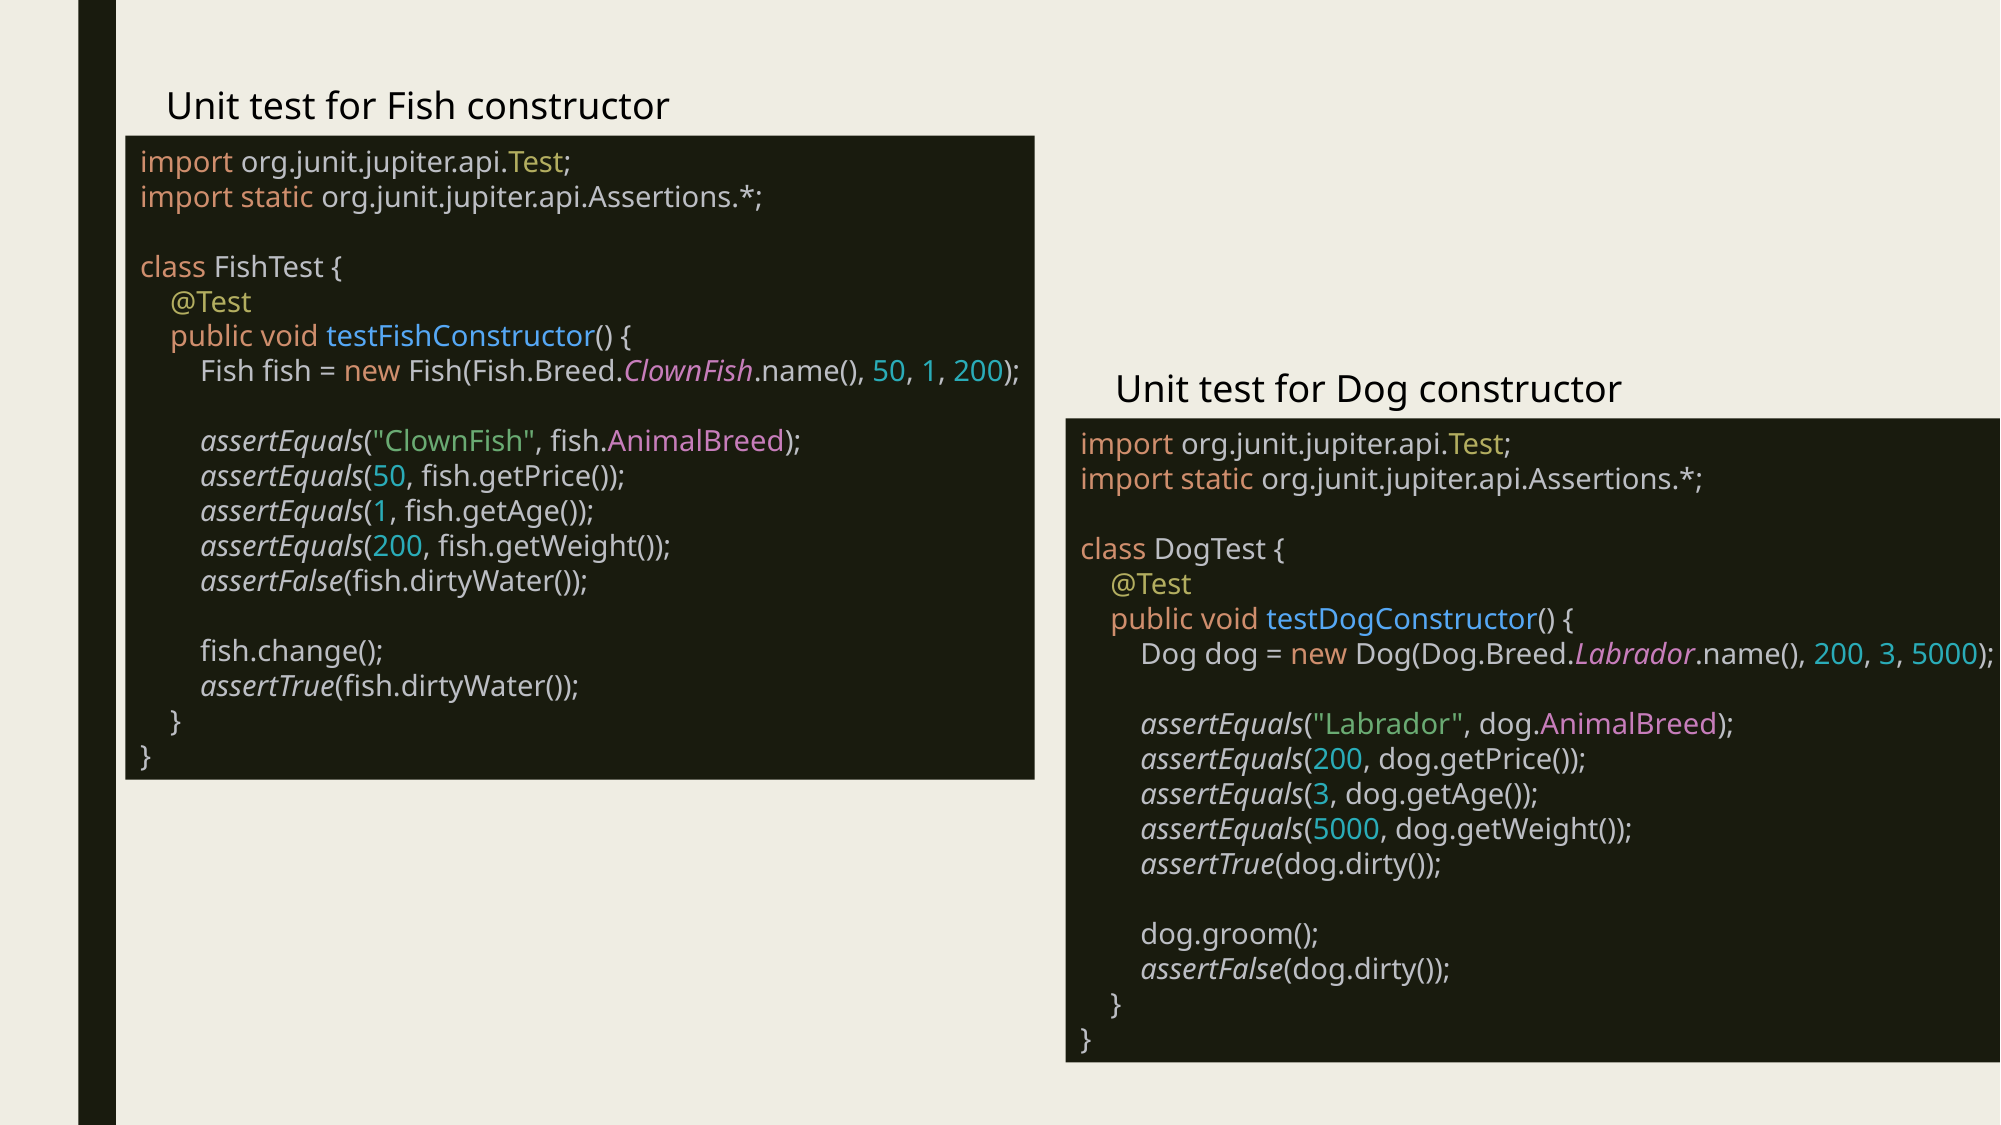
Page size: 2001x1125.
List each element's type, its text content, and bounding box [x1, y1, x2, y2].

text_box Unit test for Dog constructor [1100, 357, 1638, 418]
text_box import org.junit.jupiter.api.Test; import static org.junit.jupiter.api.Assertions.*; class DogTest { @Test public void testDogConstructor() { Dog dog = new Dog(Dog.Breed.Labrador.name(), 200, 3, 5000); assertEquals("Labrador", dog.AnimalBreed); assertEquals(200, dog.getPrice()); assertEquals(3, dog.getAge()); assertEquals(5000, dog.getWeight()); assertTrue(dog.dirty()); dog.groom(); assertFalse(dog.dirty()); } } [1065, 418, 2000, 1063]
text_box Unit test for Fish constructor [151, 75, 686, 135]
text_box import org.junit.jupiter.api.Test; import static org.junit.jupiter.api.Assertions.*; class FishTest { @Test public void testFishConstructor() { Fish fish = new Fish(Fish.Breed.ClownFish.name(), 50, 1, 200); assertEquals("ClownFish", fish.AnimalBreed); assertEquals(50, fish.getPrice()); assertEquals(1, fish.getAge()); assertEquals(200, fish.getWeight()); assertFalse(fish.dirtyWater()); fish.change(); assertTrue(fish.dirtyWater()); } } [125, 135, 1035, 780]
